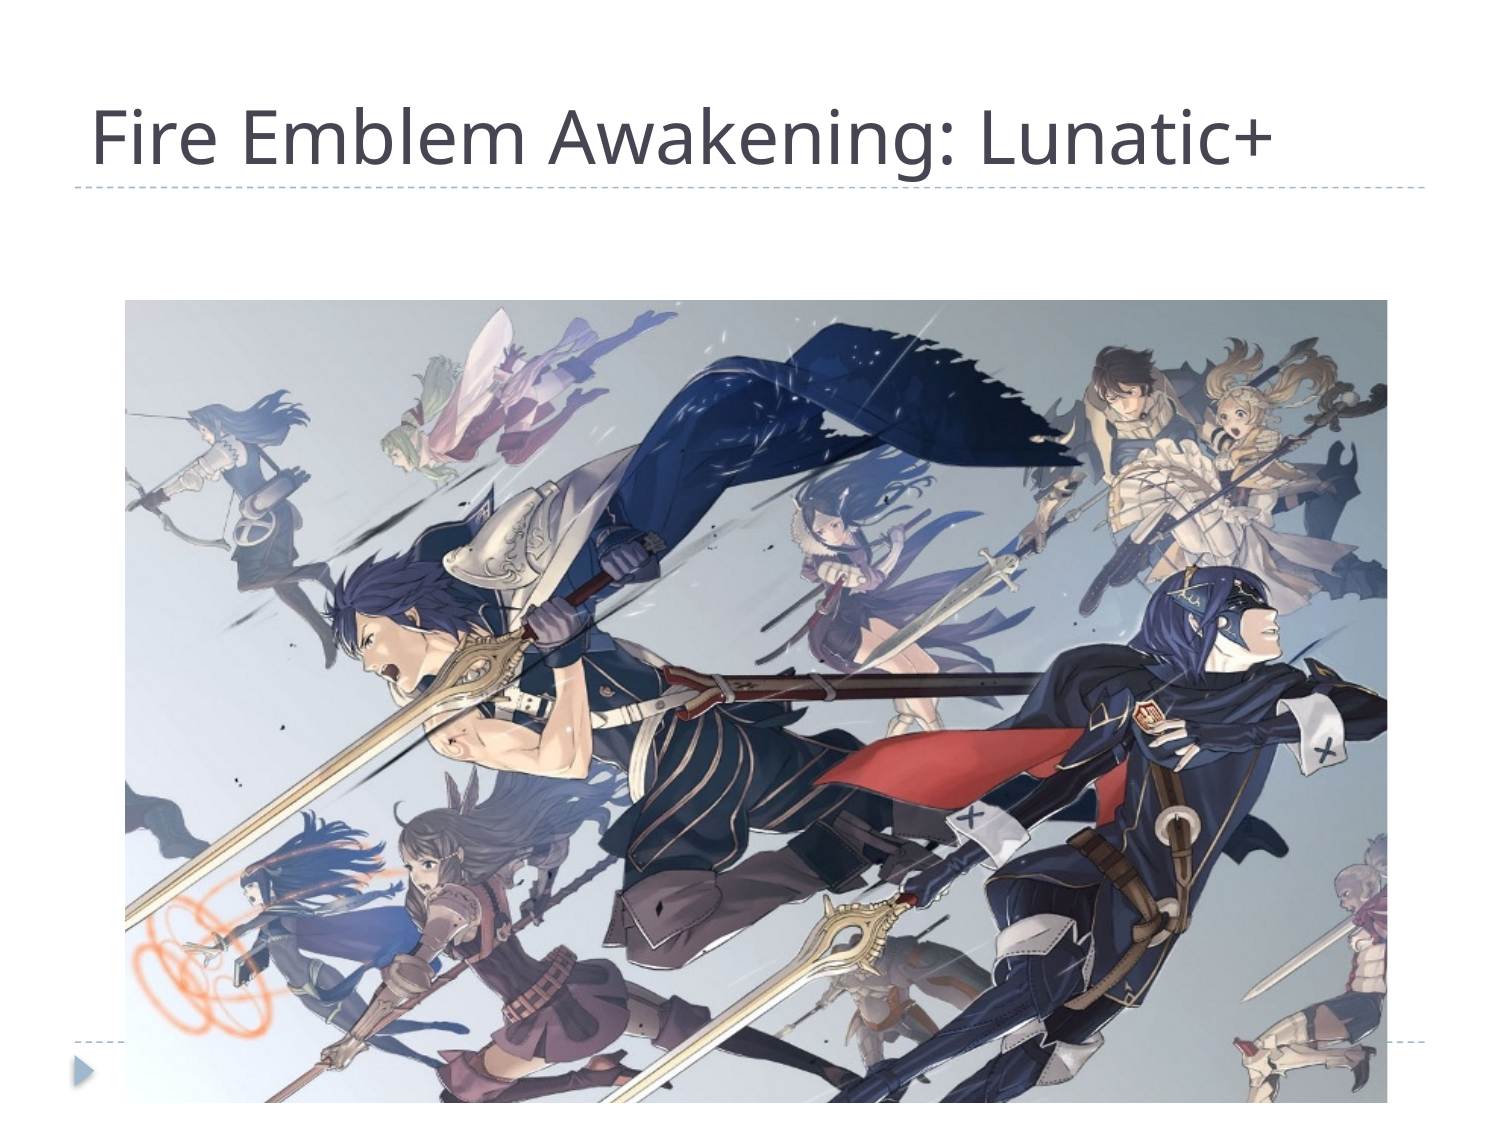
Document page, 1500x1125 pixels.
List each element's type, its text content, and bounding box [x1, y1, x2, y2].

picture [124, 299, 1388, 1104]
title Fire Emblem Awakening: Lunatic+ [75, 24, 1425, 188]
